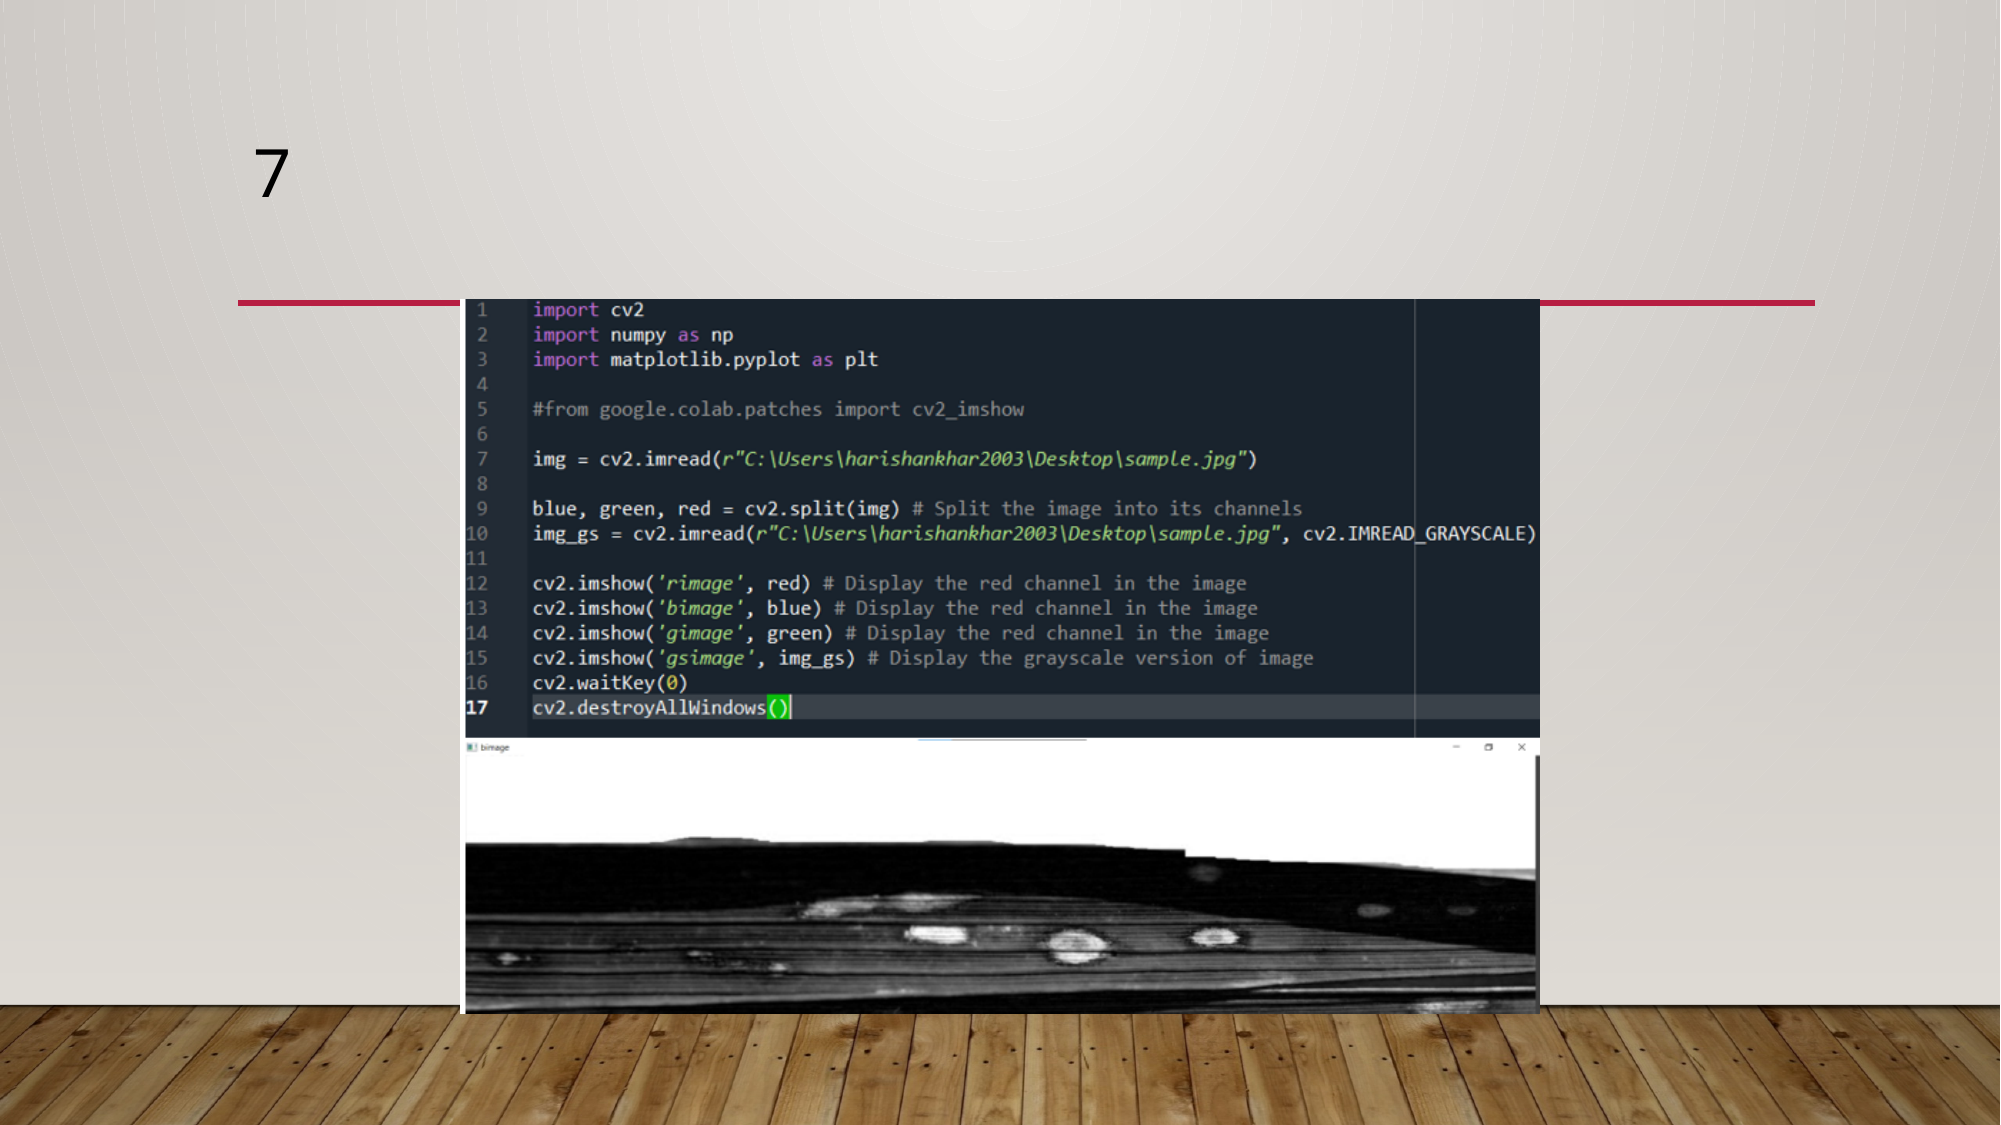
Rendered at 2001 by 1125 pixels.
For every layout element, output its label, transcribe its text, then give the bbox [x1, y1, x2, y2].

picture [0, 1005, 2000, 1125]
title 7 [238, 131, 1814, 305]
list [460, 299, 1540, 1014]
